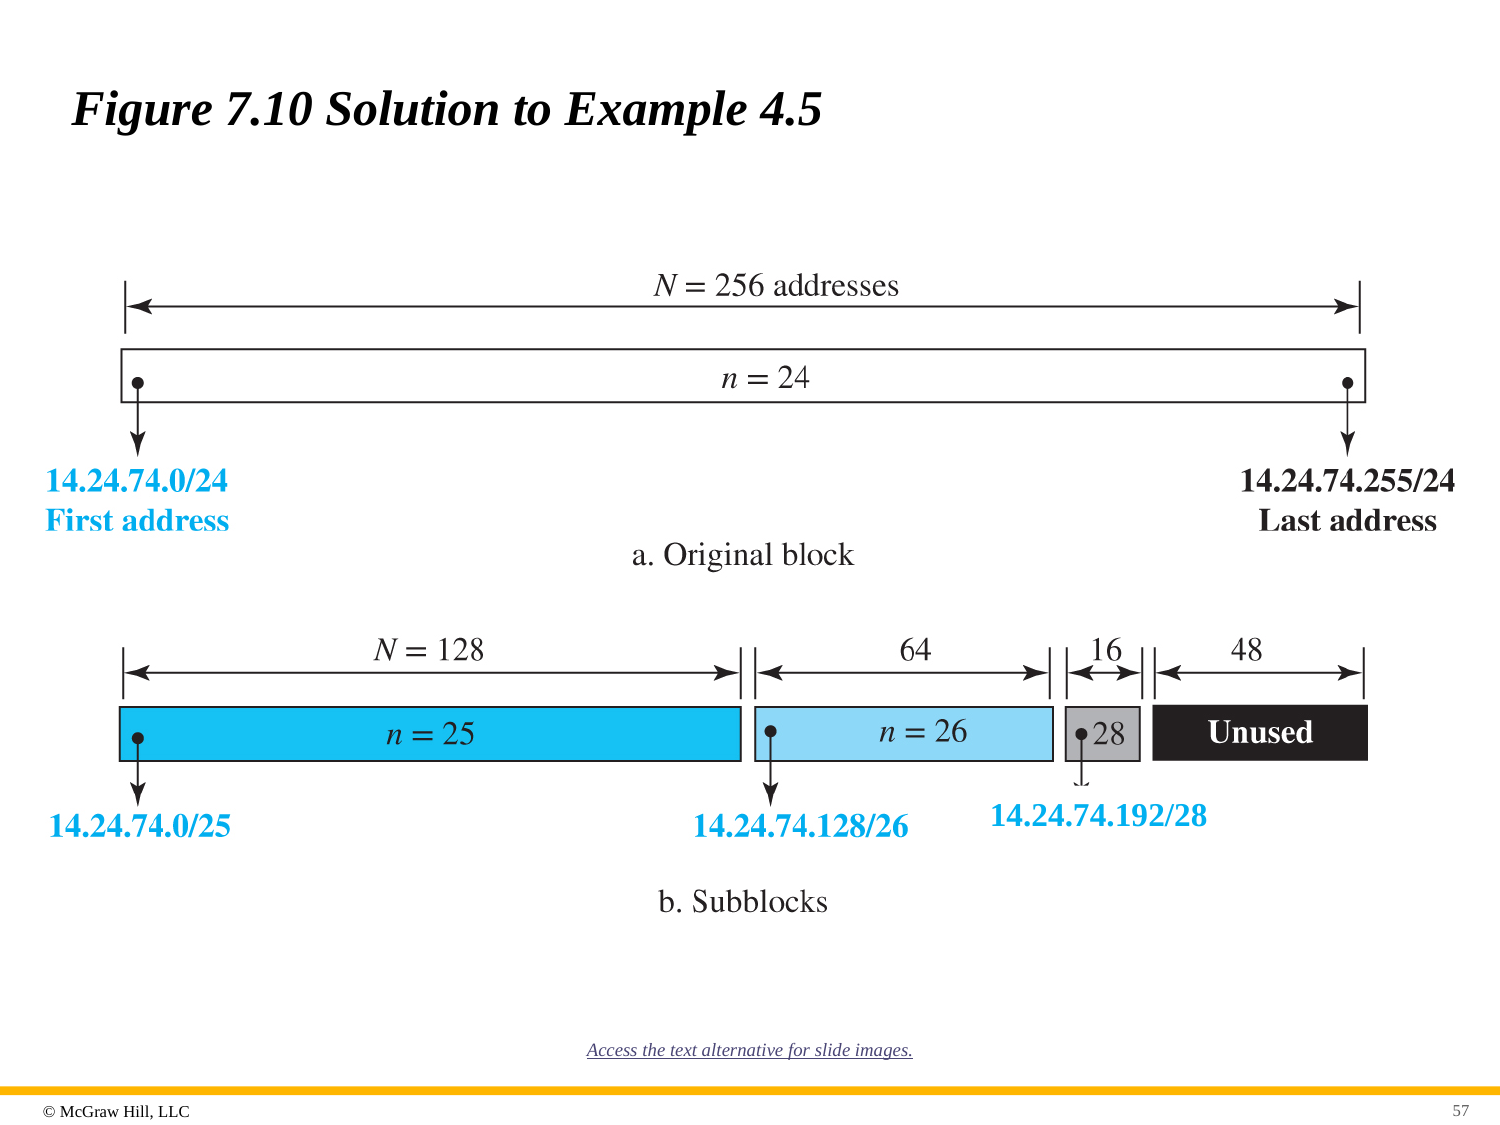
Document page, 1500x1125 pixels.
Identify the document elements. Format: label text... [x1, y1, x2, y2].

slide_number 57 [1418, 1096, 1477, 1123]
title Figure 7.10 Solution to Example 4.5 [56, 50, 1444, 162]
list Access the text alternative for slide images. [525, 1033, 975, 1066]
picture [44, 268, 1455, 925]
